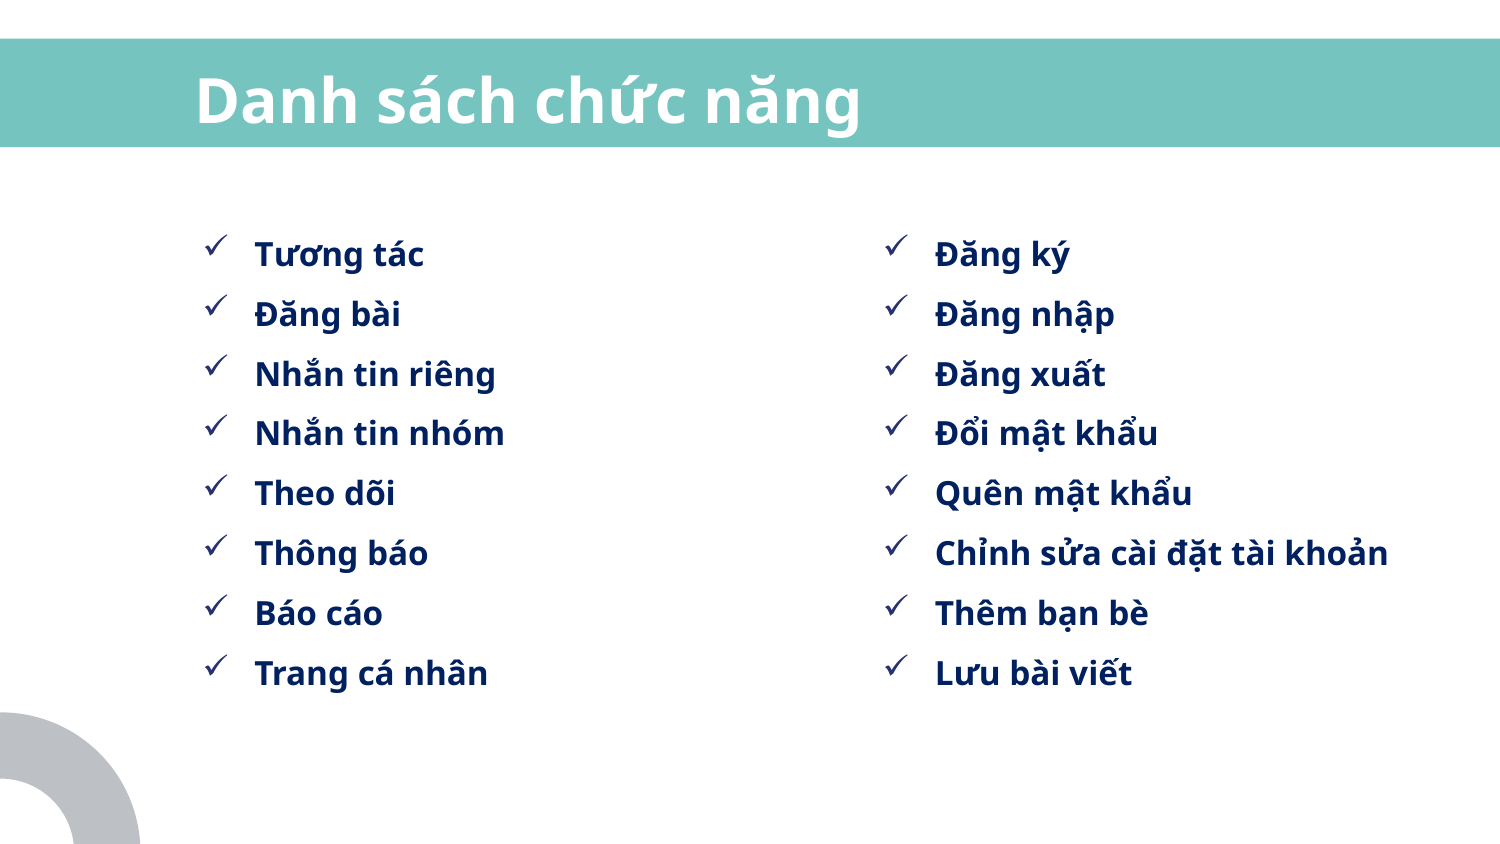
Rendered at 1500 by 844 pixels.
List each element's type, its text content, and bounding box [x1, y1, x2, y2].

subtitle Tương tác Đăng bài Nhắn tin riêng Nhắn tin nhóm Theo dõi Thông báo Báo cáo Trang cá nhân [179, 197, 760, 752]
title Danh sách chức năng [179, 46, 1449, 141]
text_box Đăng ký Đăng nhập Đăng xuất Đổi mật khẩu Quên mật khẩu Chỉnh sửa cài đặt tài khoản Thêm bạn bè Lưu bài viết [859, 197, 1440, 752]
